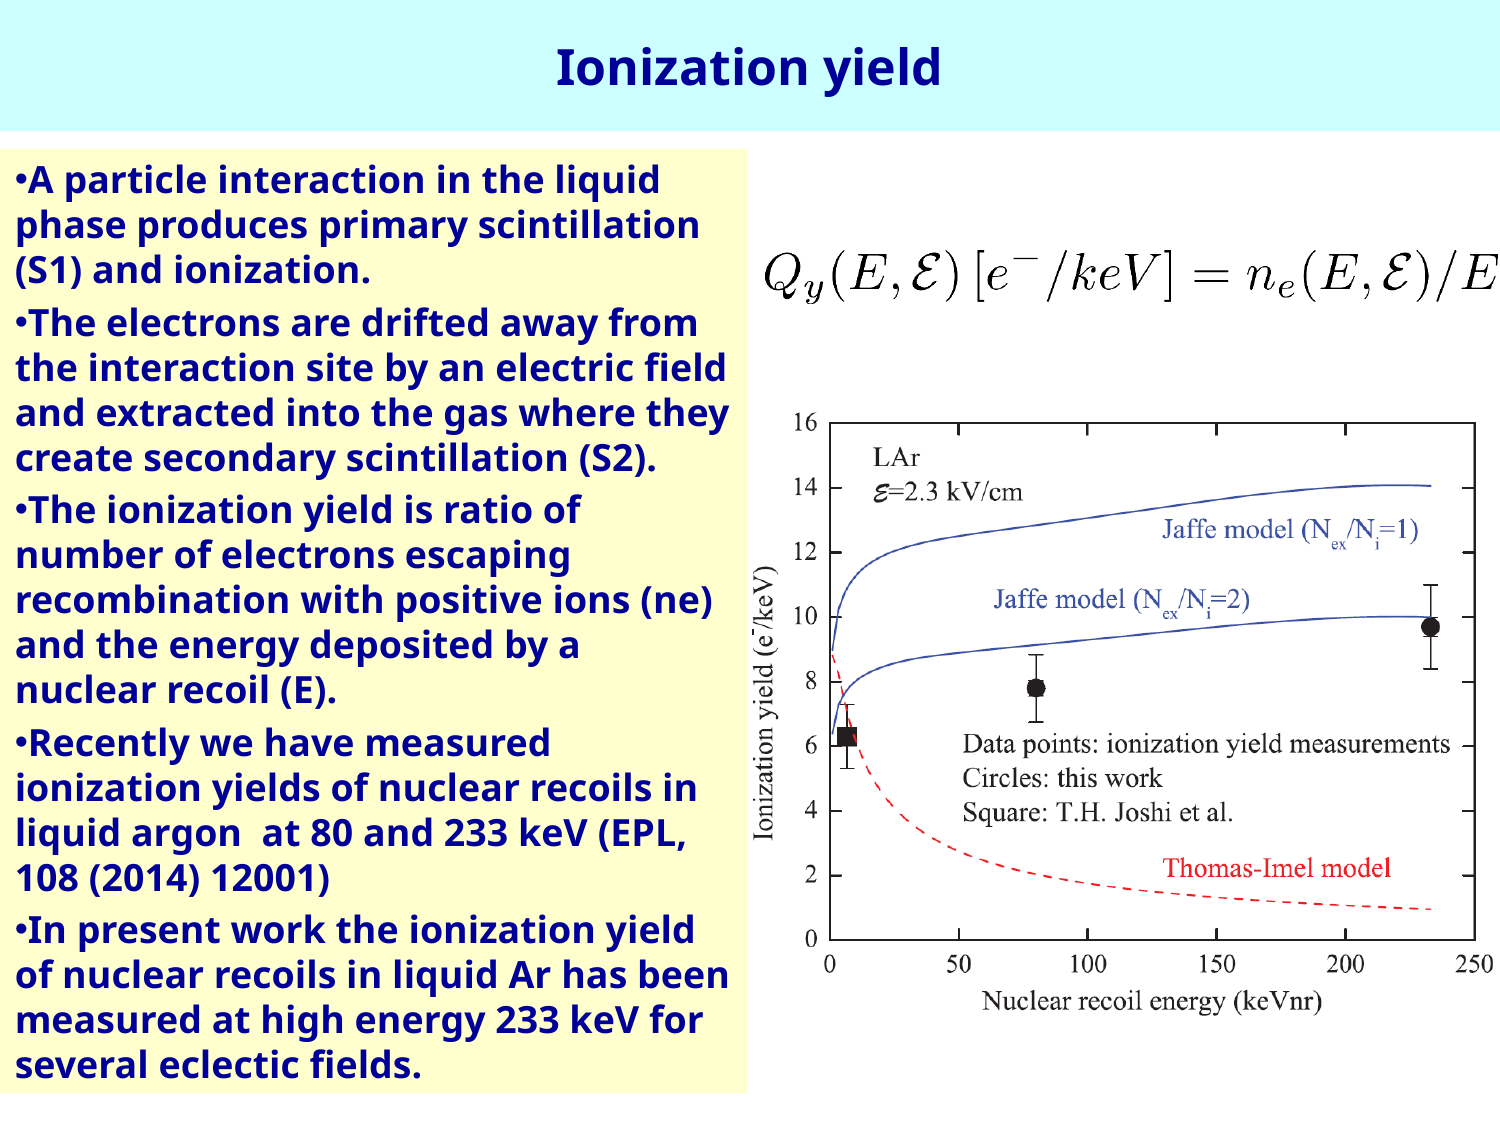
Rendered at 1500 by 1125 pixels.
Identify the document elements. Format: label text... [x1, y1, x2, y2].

text_box Ionization yield [0, 0, 1500, 132]
text_box A particle interaction in the liquid phase produces primary scintillation (S1) and ionization. The electrons are drifted away from the interaction site by an electric field and extracted into the gas where they create secondary scintillation (S2). The ionization yield is ratio of number of electrons escaping recombination with positive ions (ne) and the energy deposited by a nuclear recoil (E). Recently we have measured ionization yields of nuclear recoils in liquid argon at 80 and 233 keV (EPL, 108 (2014) 12001) In present work the ionization yield of nuclear recoils in liquid Ar has been measured at high energy 233 keV for several eclectic fields. [0, 148, 747, 1094]
picture [746, 405, 1500, 1019]
picture [764, 250, 1498, 304]
